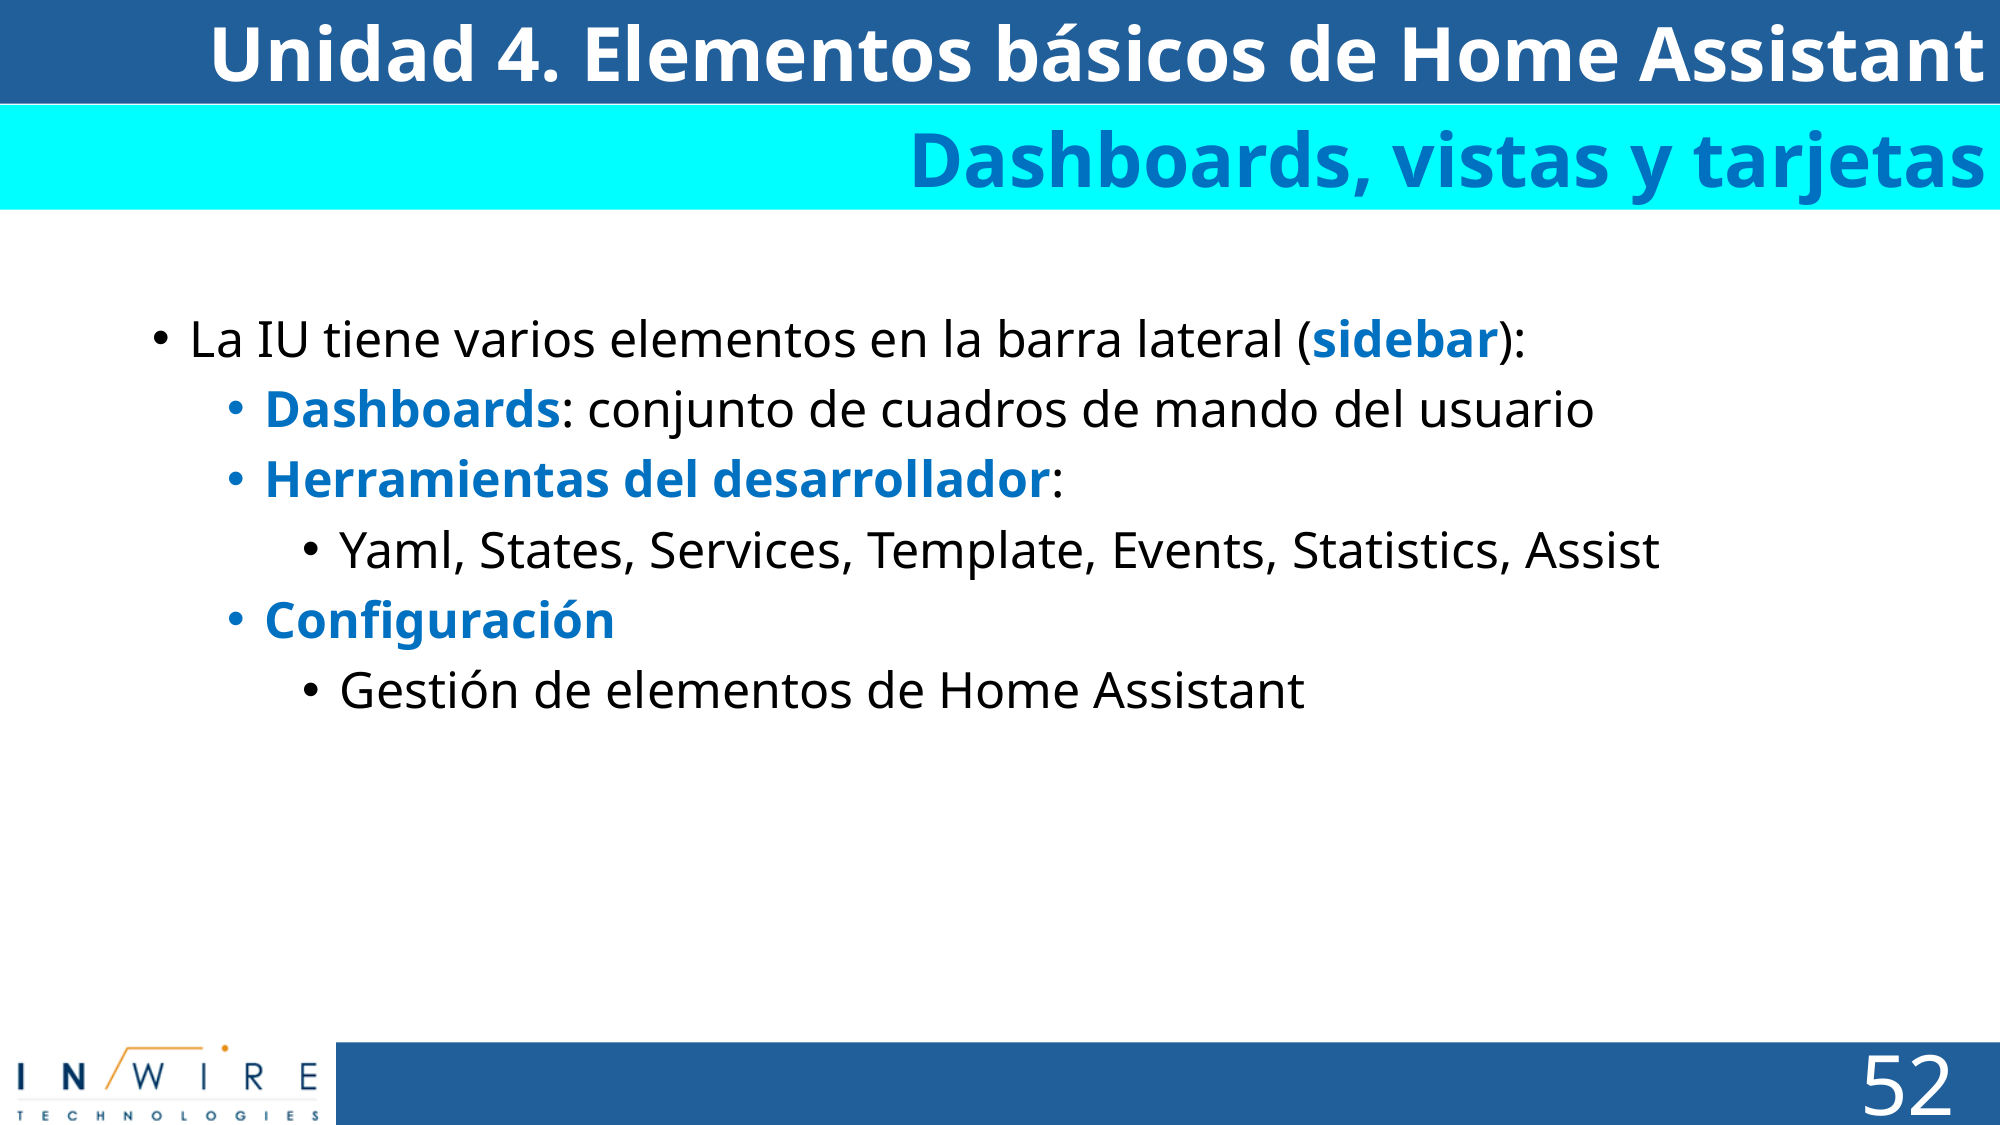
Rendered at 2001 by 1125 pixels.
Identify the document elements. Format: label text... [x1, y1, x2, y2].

picture [0, 1037, 336, 1125]
text_box Dashboards, vistas y tarjetas [0, 104, 2000, 210]
text_box Unidad 4. Elementos básicos de Home Assistant [0, 0, 2000, 104]
list La IU tiene varios elementos en la barra lateral (sidebar): Dashboards: conjunto de cuadros de mando del usuario Herramientas del desarrollador: Yaml, States, Services, Template, Events, Statistics, Assist Configuración Gestión de elementos de Home Assistant [137, 299, 1863, 1014]
